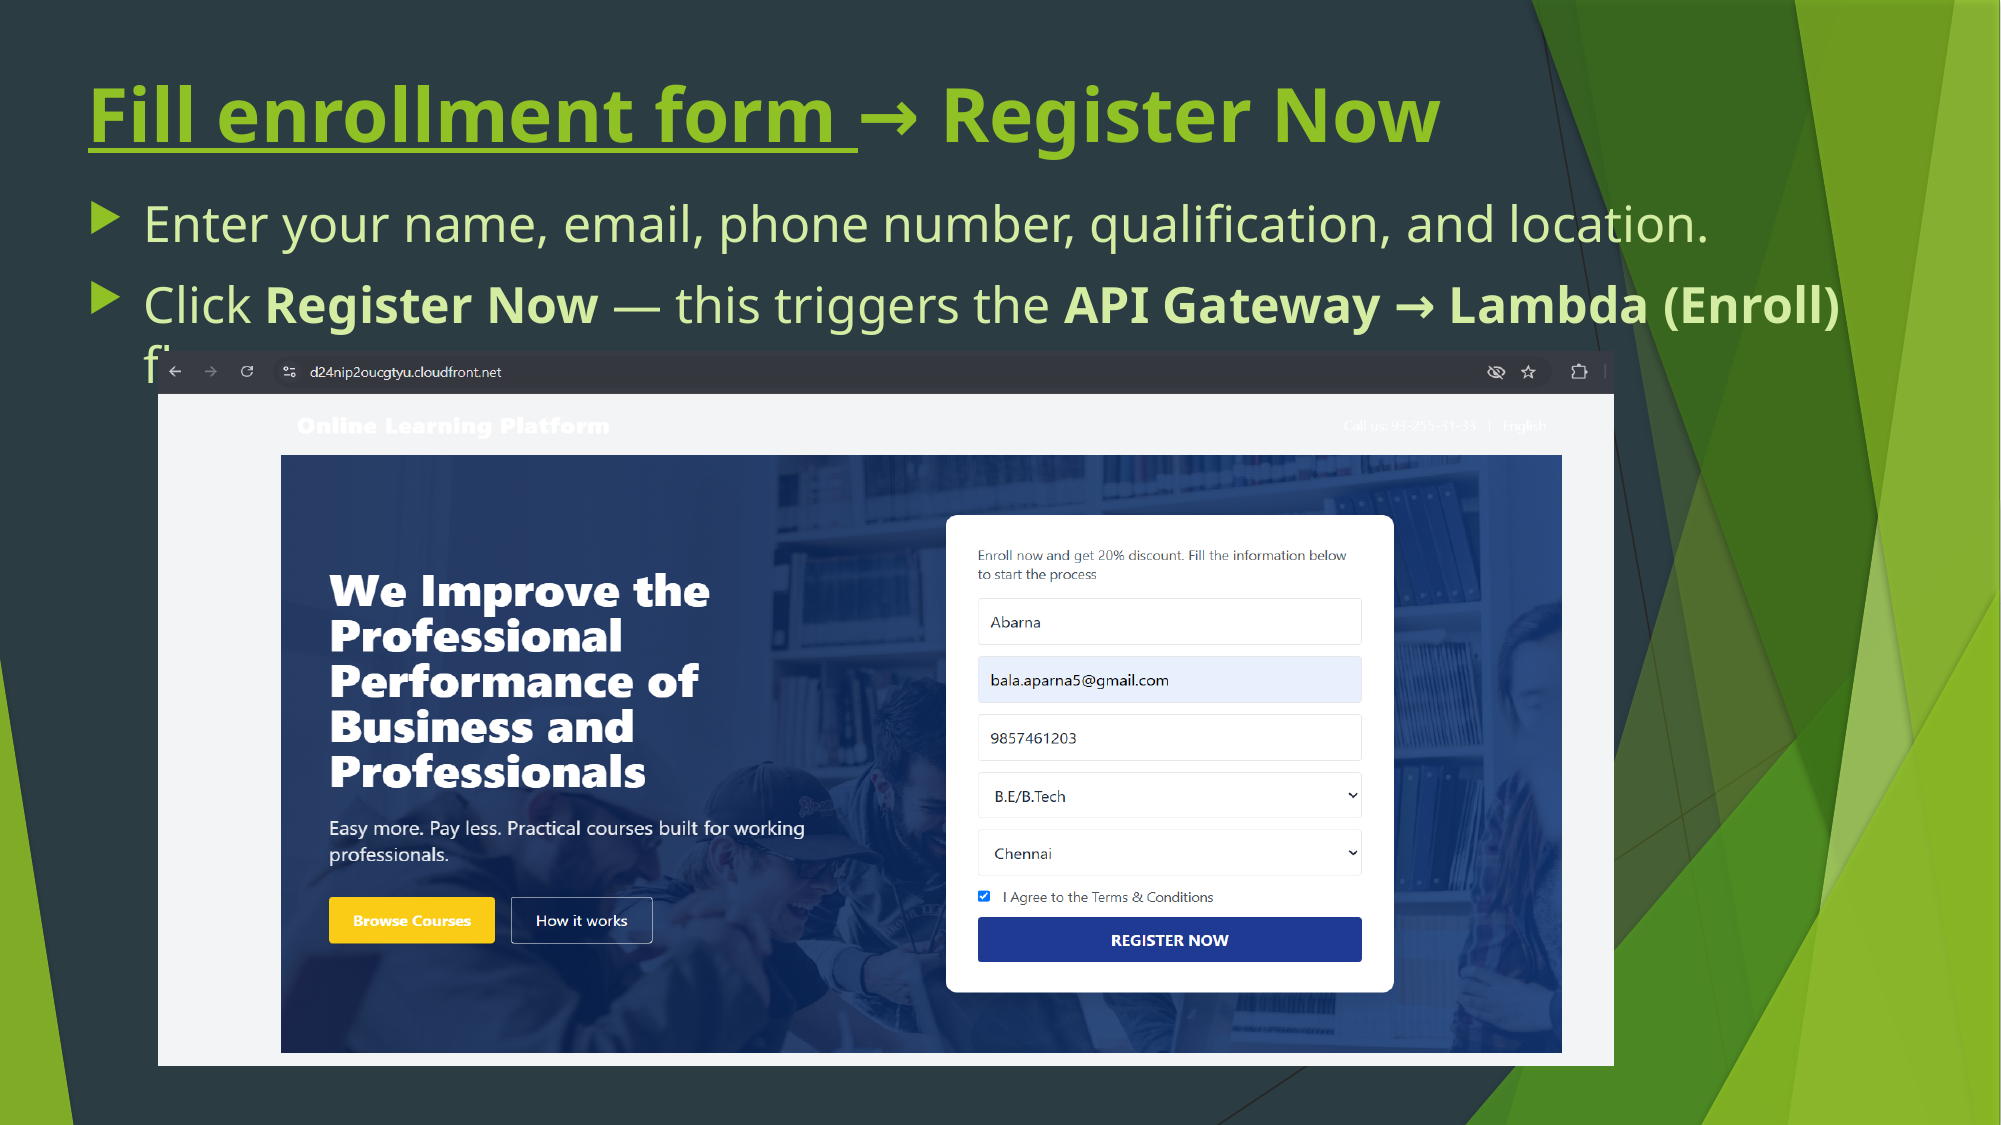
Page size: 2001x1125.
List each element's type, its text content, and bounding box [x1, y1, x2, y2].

title Fill enrollment form → Register Now [72, 59, 1483, 184]
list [157, 350, 1614, 1066]
list Enter your name, email, phone number, qualification, and location. Click Register Now — this triggers the API Gateway → Lambda (Enroll) flow. [72, 184, 1962, 899]
